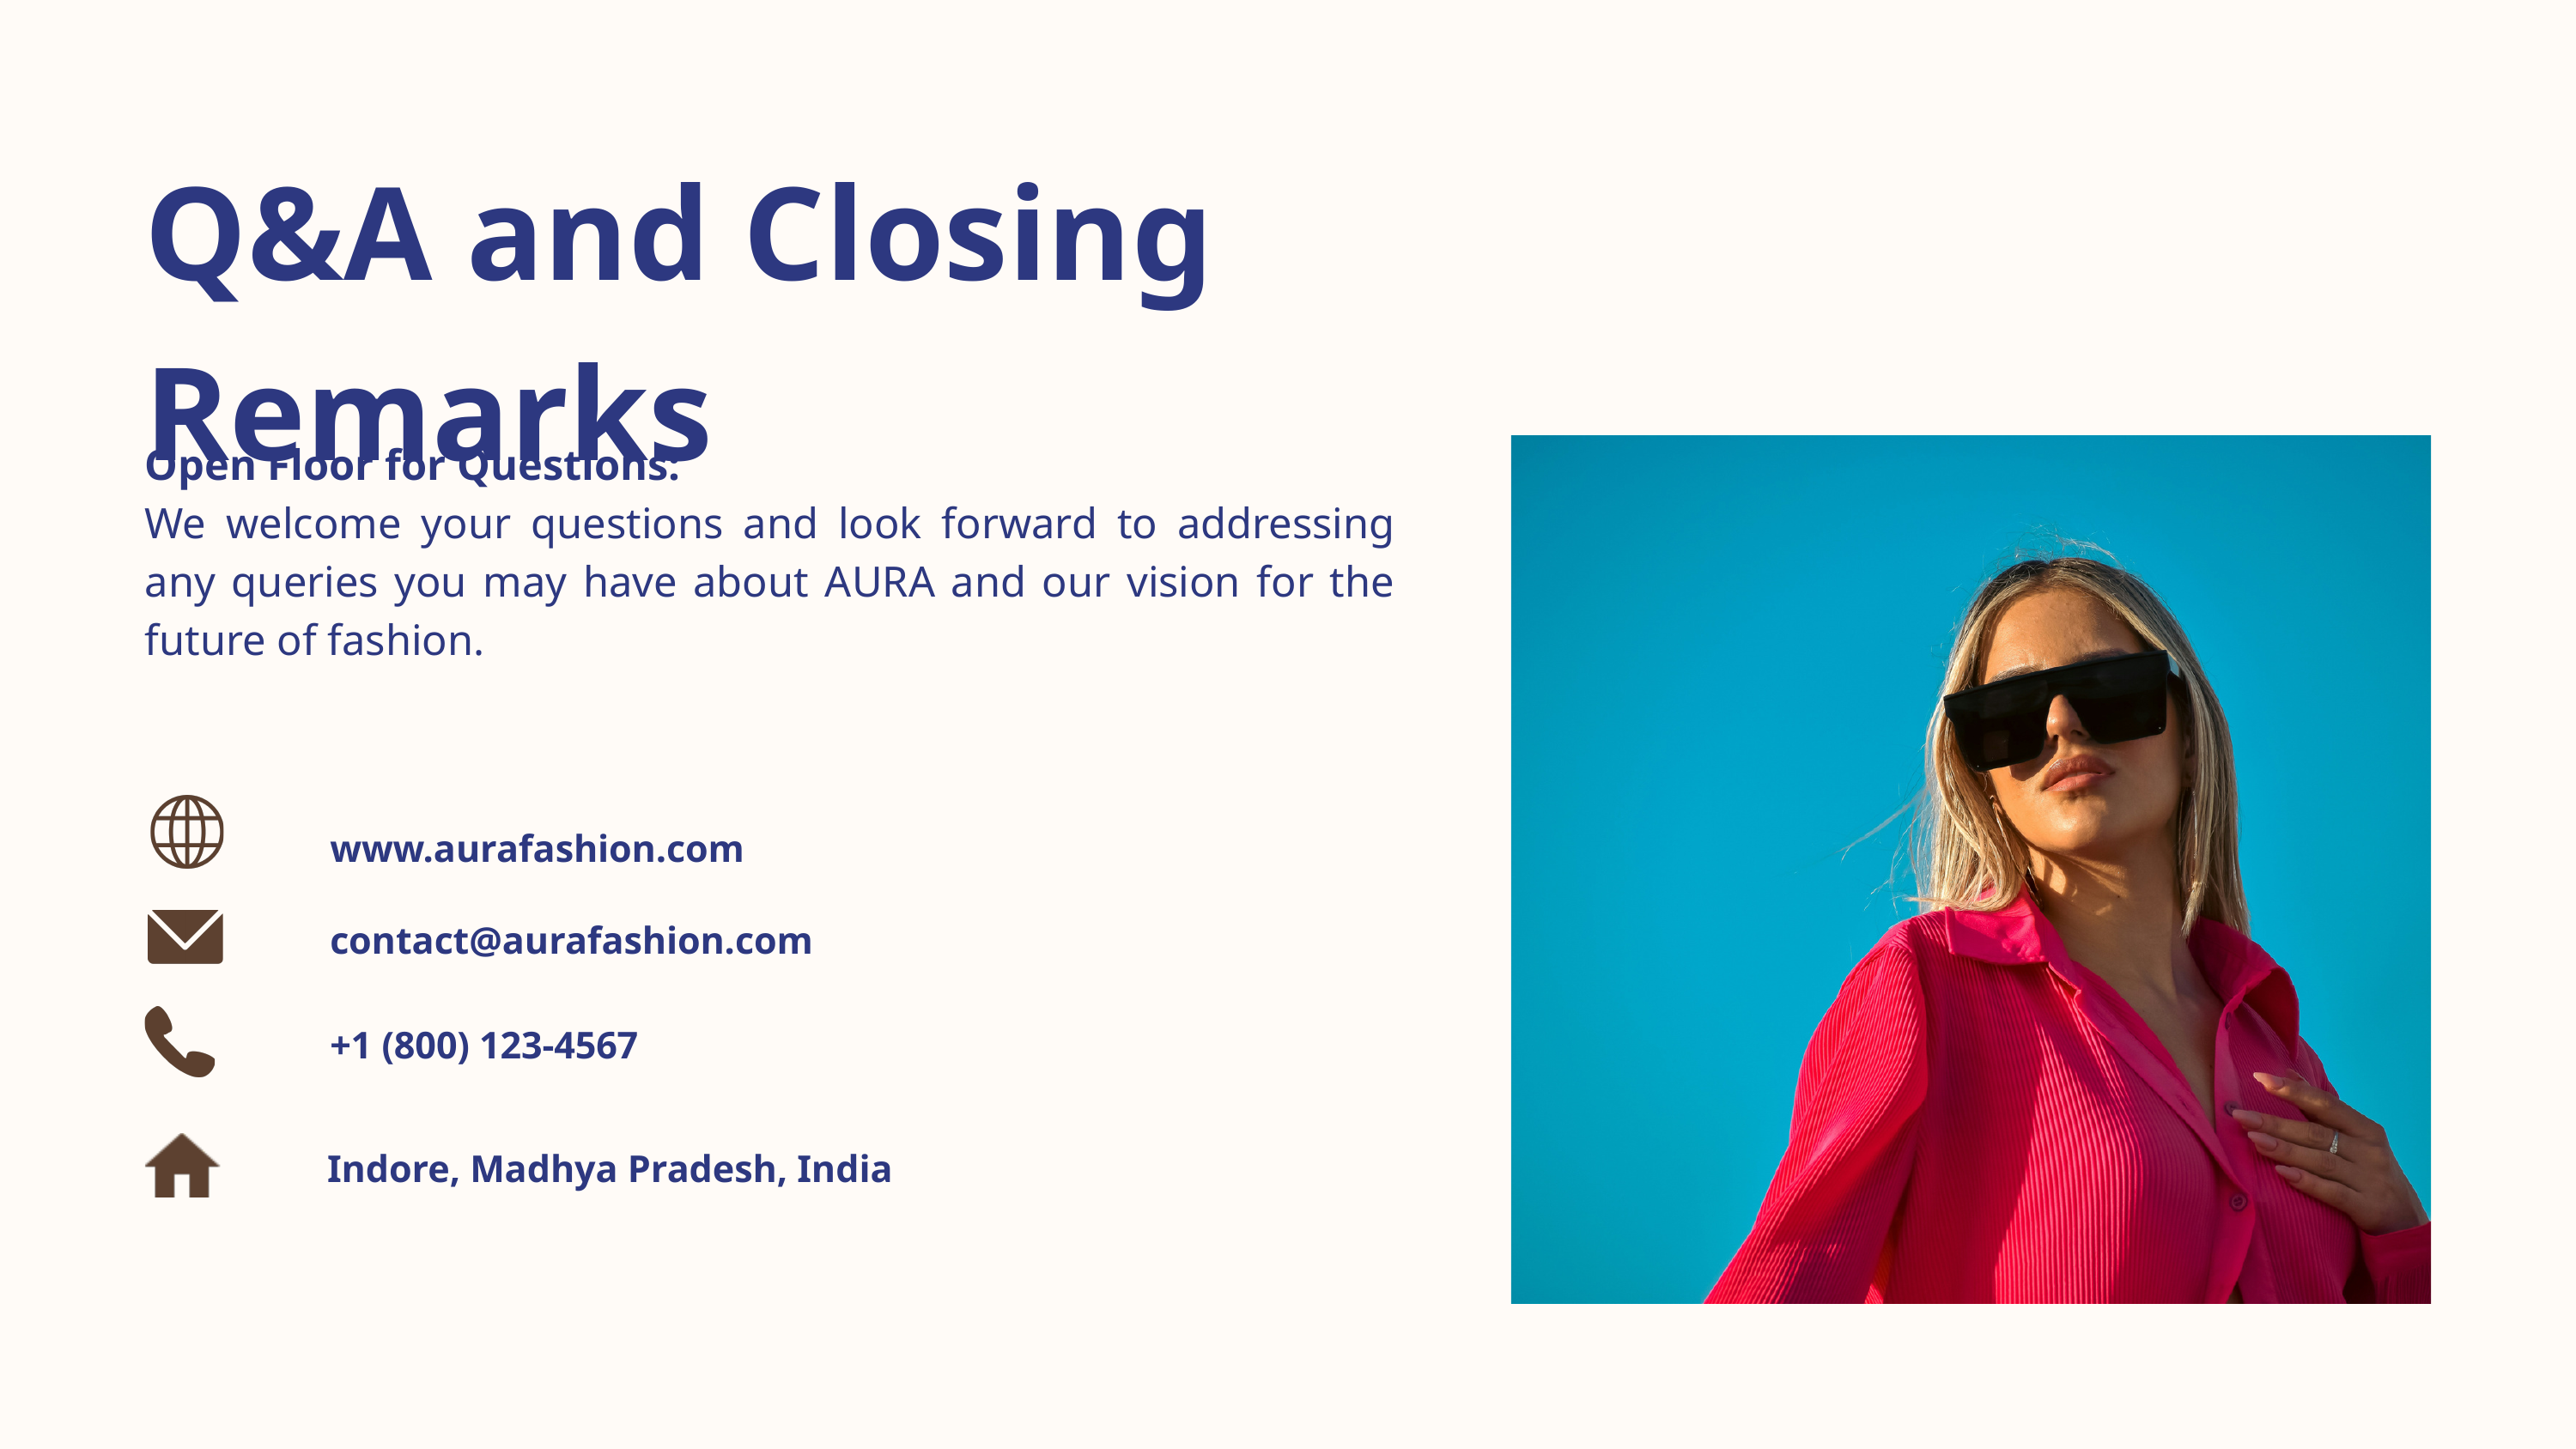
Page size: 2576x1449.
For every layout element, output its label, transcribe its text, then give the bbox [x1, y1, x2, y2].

text_box [148, 910, 223, 965]
text_box +1 (800) 123-4567 [330, 1014, 894, 1067]
text_box contact@aurafashion.com [330, 909, 974, 962]
text_box [144, 1006, 216, 1078]
text_box www.aurafashion.com [330, 817, 974, 870]
text_box [150, 795, 224, 869]
text_box Q&A and Closing Remarks [144, 125, 1586, 487]
text_box [1510, 435, 2432, 1304]
text_box Indore, Madhya Pradesh, India [327, 1137, 1147, 1191]
text_box Open Floor for Questions: We welcome your questions and look forward to addressing any queries you may have about AURA and our vision for the future of fashion. [144, 487, 1395, 664]
text_box [144, 1133, 221, 1198]
